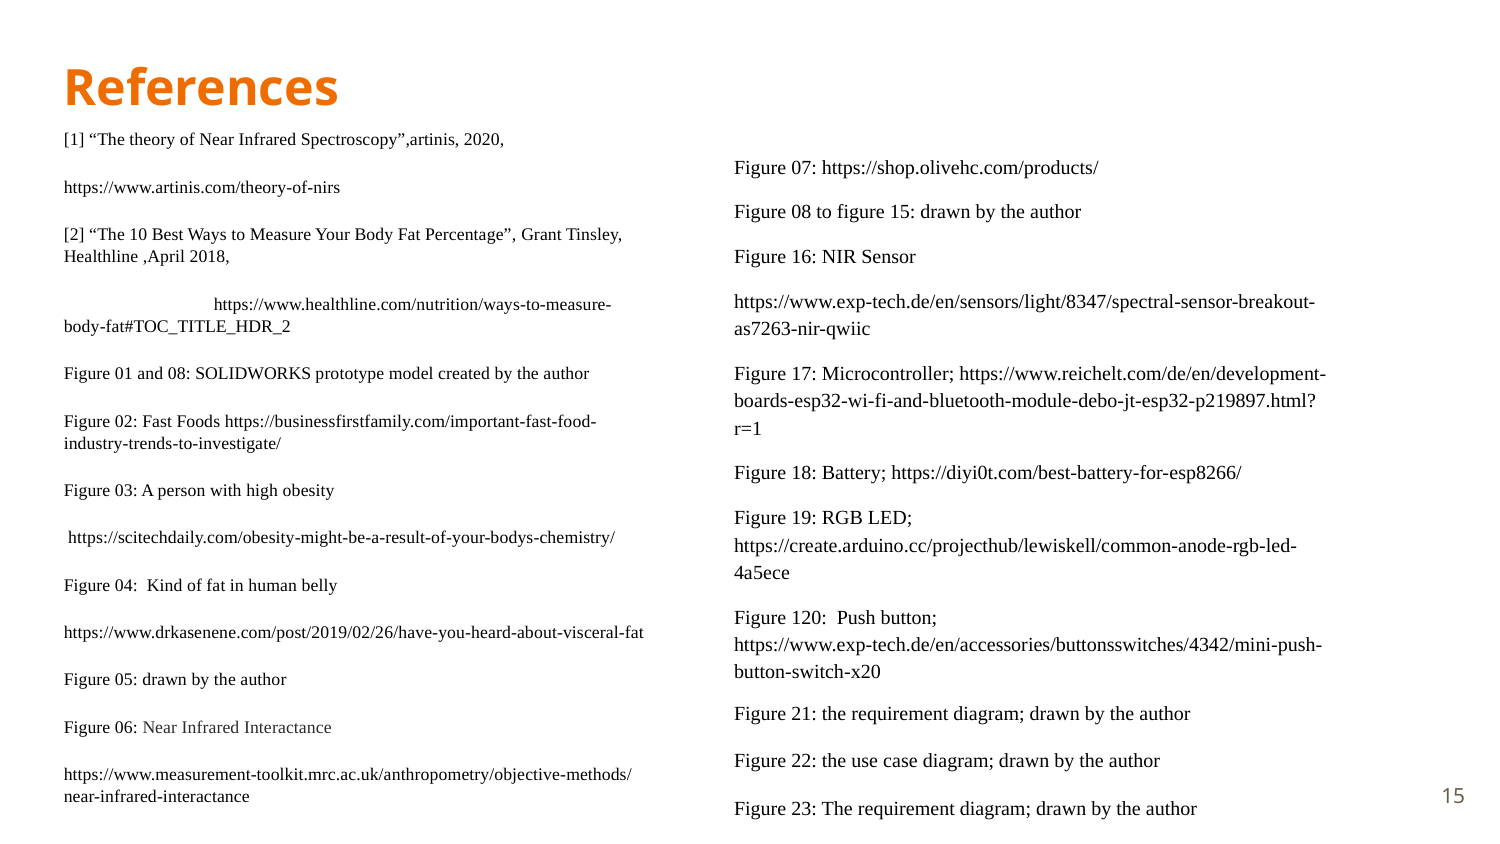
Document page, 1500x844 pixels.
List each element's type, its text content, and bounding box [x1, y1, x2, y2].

slide_number 15 [1389, 764, 1480, 830]
list Figure 07: https://shop.olivehc.com/products/ Figure 08 to figure 15: drawn by the author Figure 16: NIR Sensor https://www.exp-tech.de/en/sensors/light/8347/spectral-sensor-breakout-as7263-nir-qwiic Figure 17: Microcontroller; https://www.reichelt.com/de/en/development-boards-esp32-wi-fi-and-bluetooth-module-debo-jt-esp32-p219897.html?r=1 Figure 18: Battery; https://diyi0t.com/best-battery-for-esp8266/ Figure 19: RGB LED; https://create.arduino.cc/projecthub/lewiskell/common-anode-rgb-led-4a5ece Figure 120: Push button; https://www.exp-tech.de/en/accessories/buttonsswitches/4342/mini-push-button-switch-x20 Figure 21: the requirement diagram; drawn by the author Figure 22: the use case diagram; drawn by the author Figure 23: The requirement diagram; drawn by the author [719, 135, 1350, 844]
title References [48, 6, 1414, 131]
list [1] “The theory of Near Infrared Spectroscopy”,artinis, 2020, https://www.artinis.com/theory-of-nirs [2] “The 10 Best Ways to Measure Your Body Fat Percentage”, Grant Tinsley, Healthline ,April 2018, https://www.healthline.com/nutrition/ways-to-measure-body-fat#TOC_TITLE_HDR_2 Figure 01 and 08: SOLIDWORKS prototype model created by the author Figure 02: Fast Foods https://businessfirstfamily.com/important-fast-food-industry-trends-to-investigate/ Figure 03: A person with high obesity https://scitechdaily.com/obesity-might-be-a-result-of-your-bodys-chemistry/ Figure 04: Kind of fat in human belly https://www.drkasenene.com/post/2019/02/26/have-you-heard-about-visceral-fat Figure 05: drawn by the author Figure 06: Near Infrared Interactance https://www.measurement-toolkit.mrc.ac.uk/anthropometry/objective-methods/near-infrared-interactance [48, 112, 669, 830]
